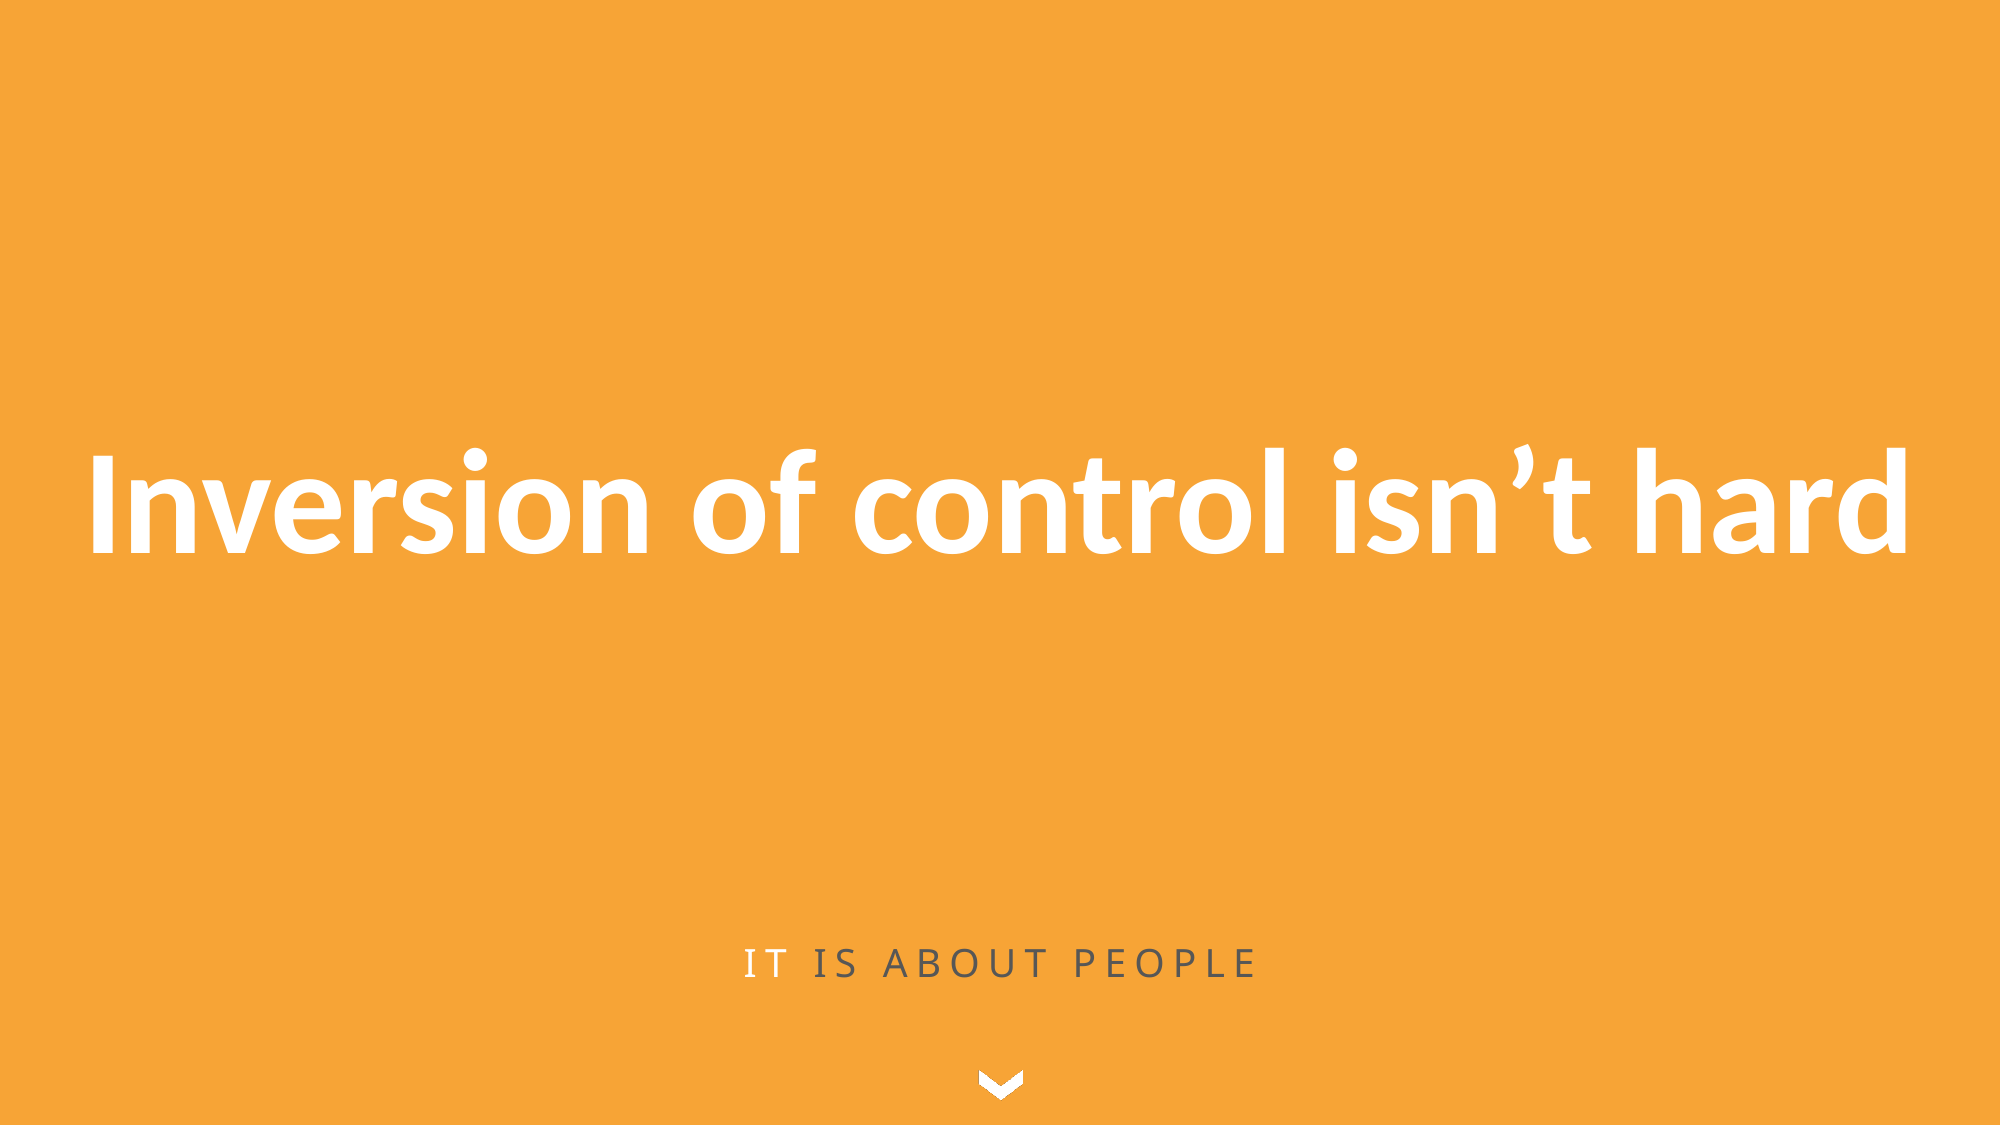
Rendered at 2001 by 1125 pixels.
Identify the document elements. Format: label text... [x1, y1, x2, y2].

list Inversion of control isn’t hard [0, 396, 2000, 520]
picture [974, 1066, 1026, 1103]
